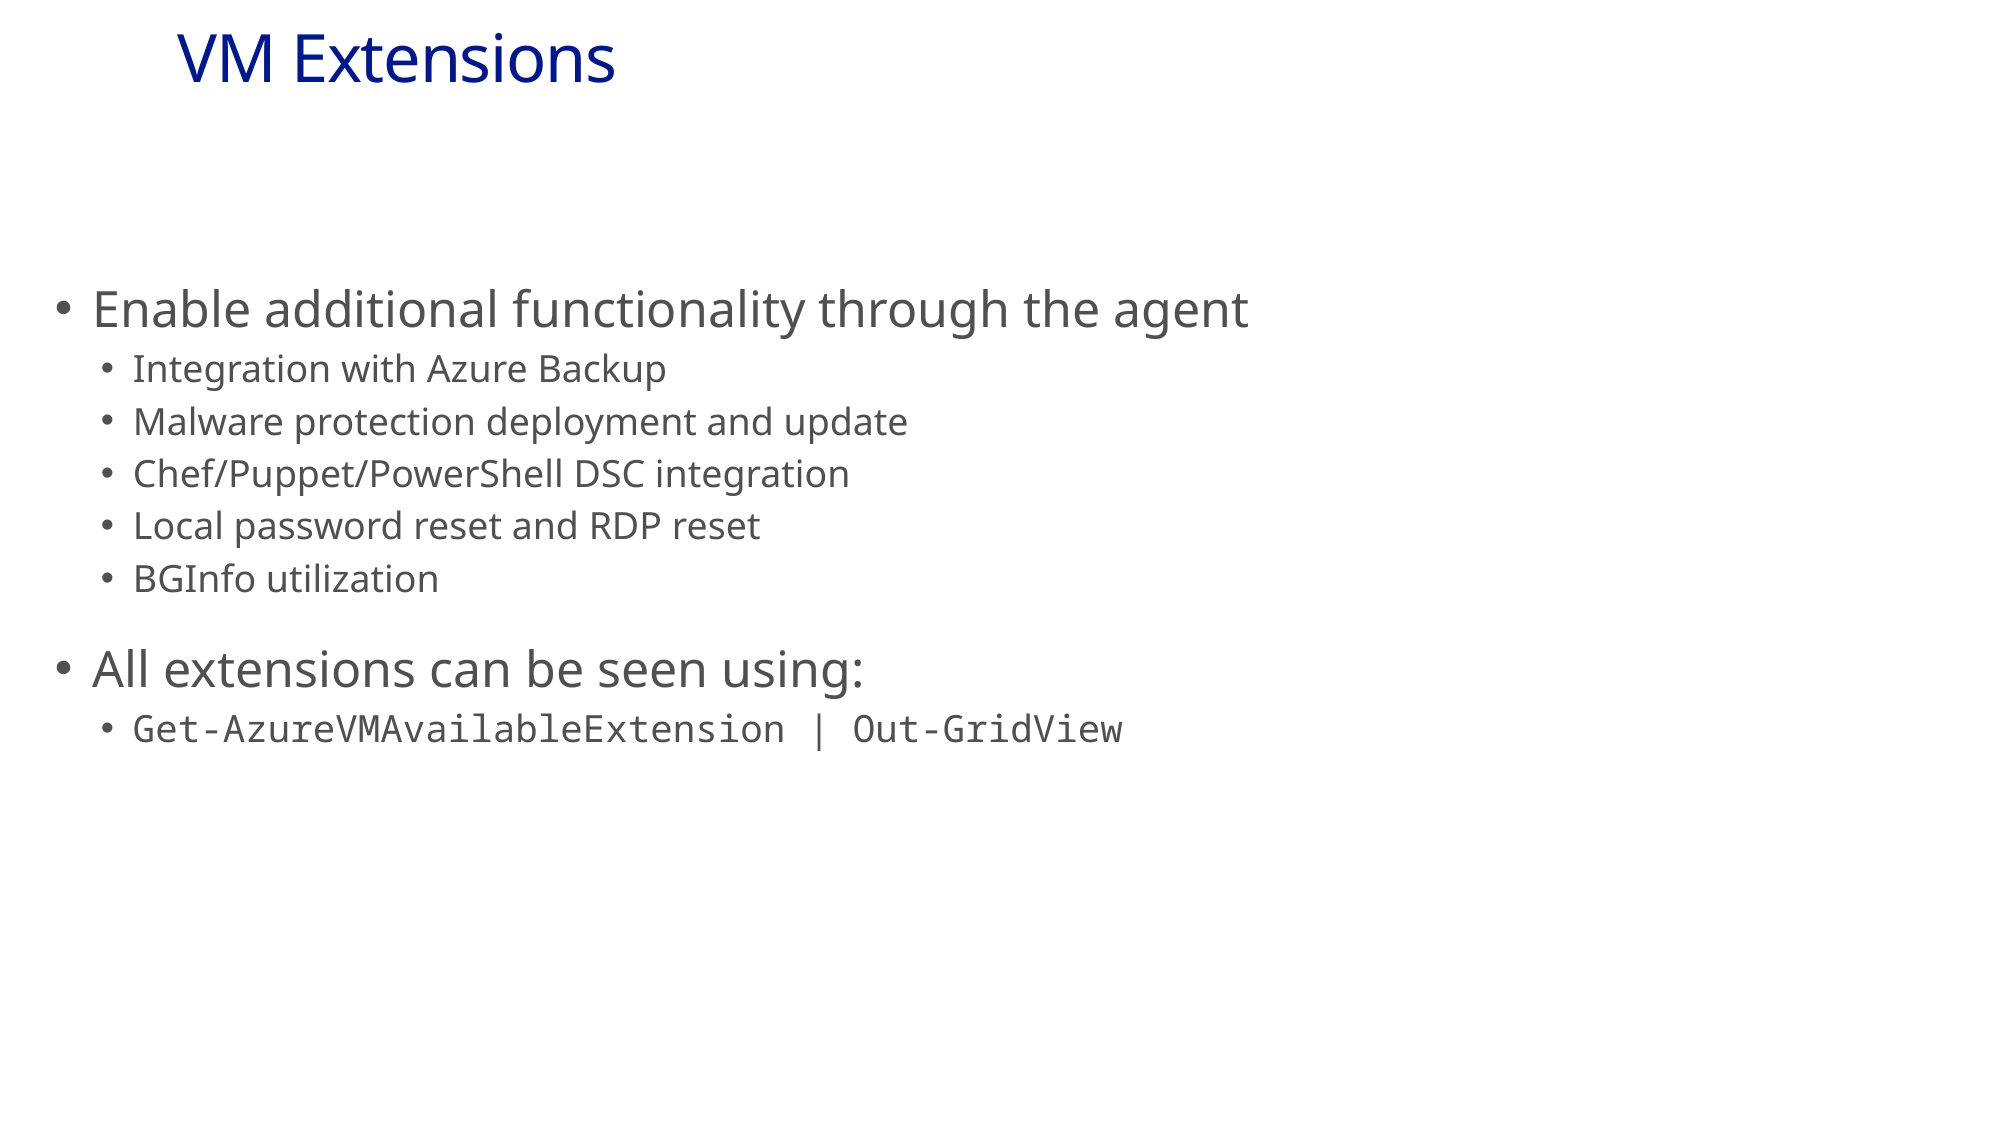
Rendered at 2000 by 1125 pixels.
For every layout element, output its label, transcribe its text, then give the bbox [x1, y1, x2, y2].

list Enable additional functionality through the agent Integration with Azure Backup Malware protection deployment and update Chef/Puppet/PowerShell DSC integration Local password reset and RDP reset BGInfo utilization All extensions can be seen using: Get-AzureVMAvailableExtension | Out-GridView [24, 262, 1975, 1011]
title VM Extensions [124, 0, 2000, 106]
